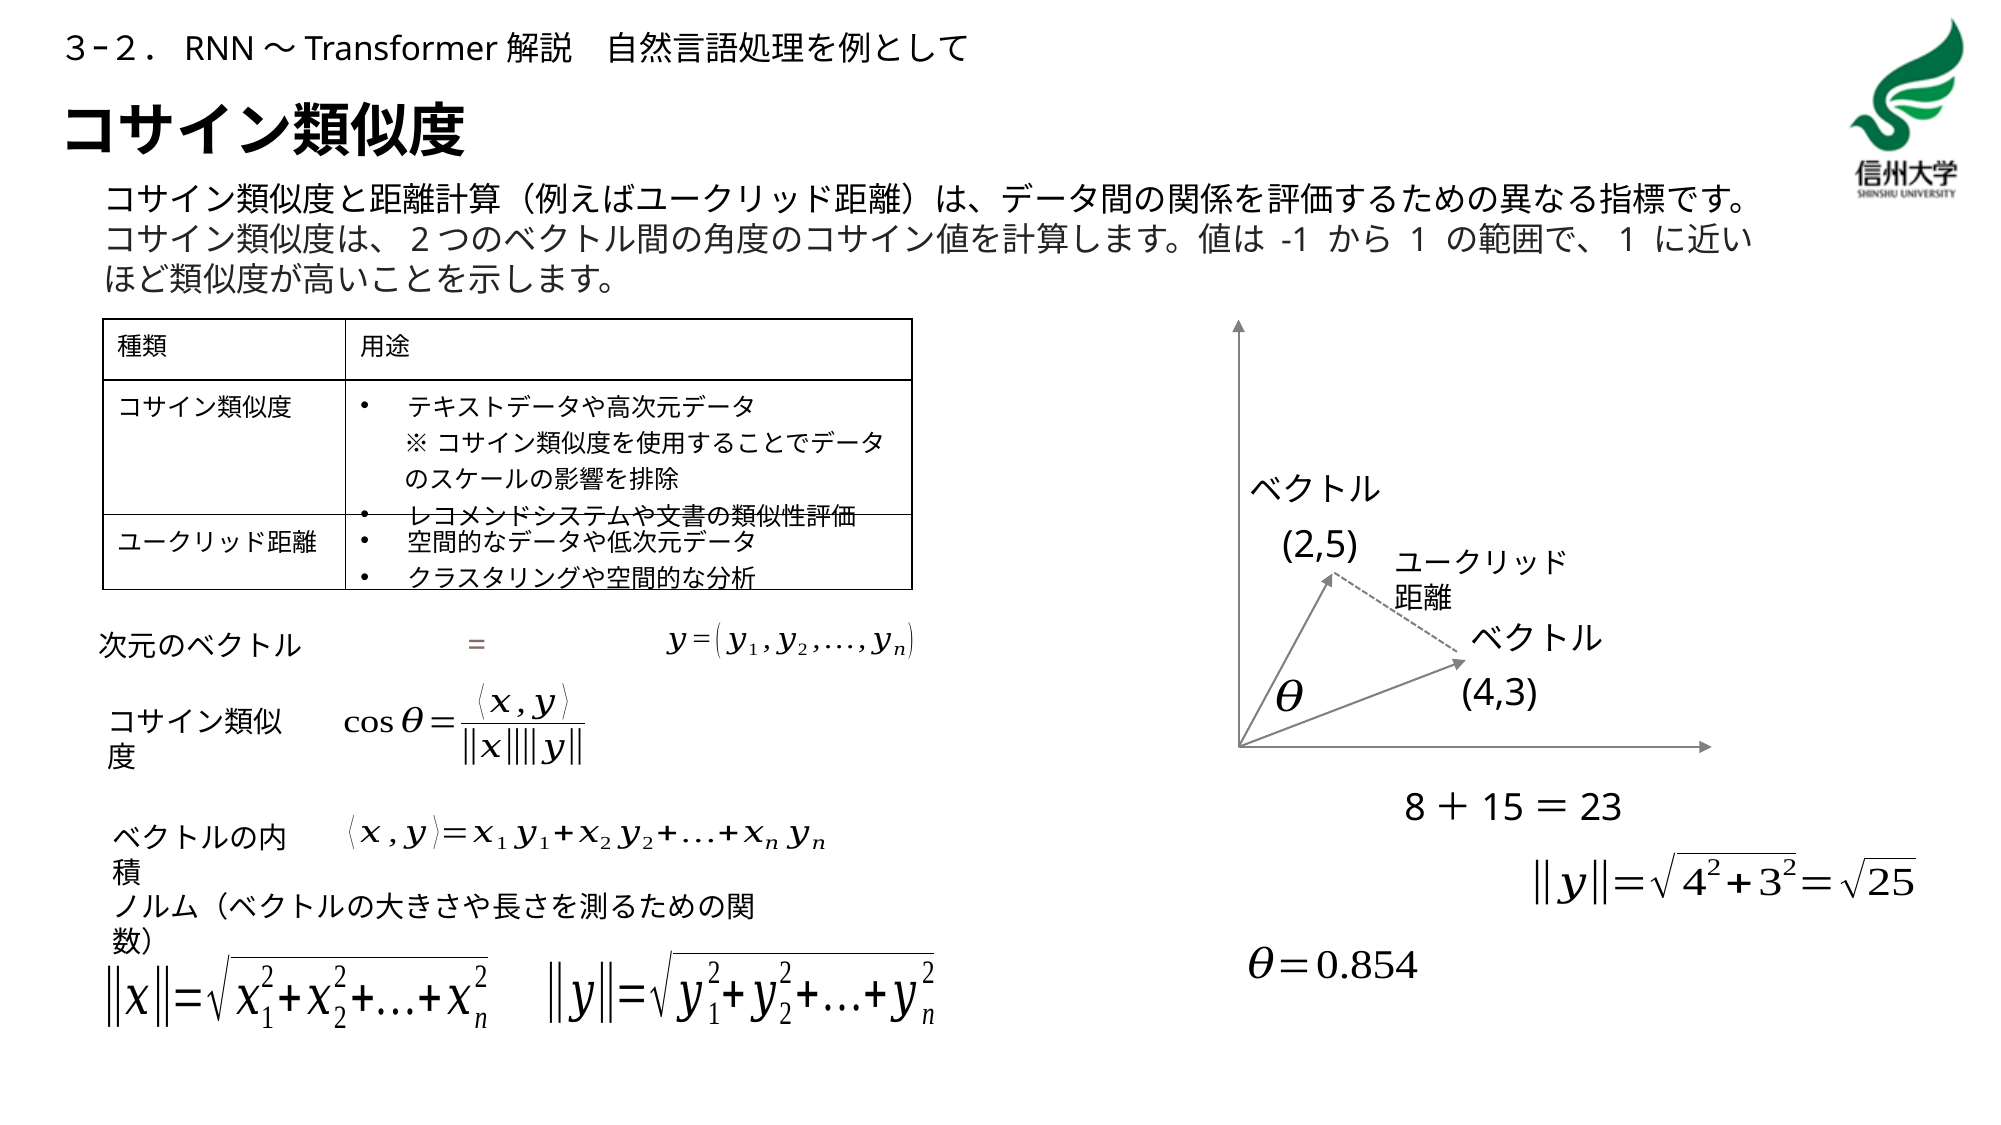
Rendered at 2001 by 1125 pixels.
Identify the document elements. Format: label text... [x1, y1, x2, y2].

title コサイン類似度 [44, 93, 1770, 193]
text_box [1238, 573, 1333, 659]
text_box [105, 620, 916, 664]
table_cell コサイン類似度 [104, 381, 345, 514]
text_box (4,3) [1467, 660, 1581, 720]
table_cell ユークリッド距離 [104, 515, 345, 589]
table_header 用途 [346, 320, 911, 379]
picture [1816, 13, 1989, 216]
table_cell 空間的なデータや低次元データ クラスタリングや空間的な分析 [346, 515, 911, 589]
list ３ｰ２．RNN～Transformer解説 自然言語処理を例として [44, 24, 1770, 85]
text_box コサイン類似度と距離計算（例えばユークリッド距離）は、データ間の関係を評価するための異なる指標です。 コサイン類似度は、2つのベクトル間の角度のコサイン値を計算します。値は -1 から 1 の範囲で、1 に近いほど類似度が高いことを示します。 [88, 171, 1799, 306]
table_header 種類 [104, 320, 345, 379]
text_box ノルム（ベクトルの大きさや長さを測るための関数） [97, 880, 816, 966]
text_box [1238, 659, 1467, 748]
text_box ベクトルの内積 [97, 812, 320, 880]
table_cell テキストデータや高次元データ ※コサイン類似度を使用することでデータのスケールの影響を排除 レコメンドシステムや文書の類似性評価 [346, 381, 911, 514]
text_box コサイン類似度 [92, 696, 315, 782]
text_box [1333, 573, 1458, 653]
text_box ユークリッド距離 [1380, 536, 1608, 622]
text_box (2,5) [1267, 512, 1402, 573]
